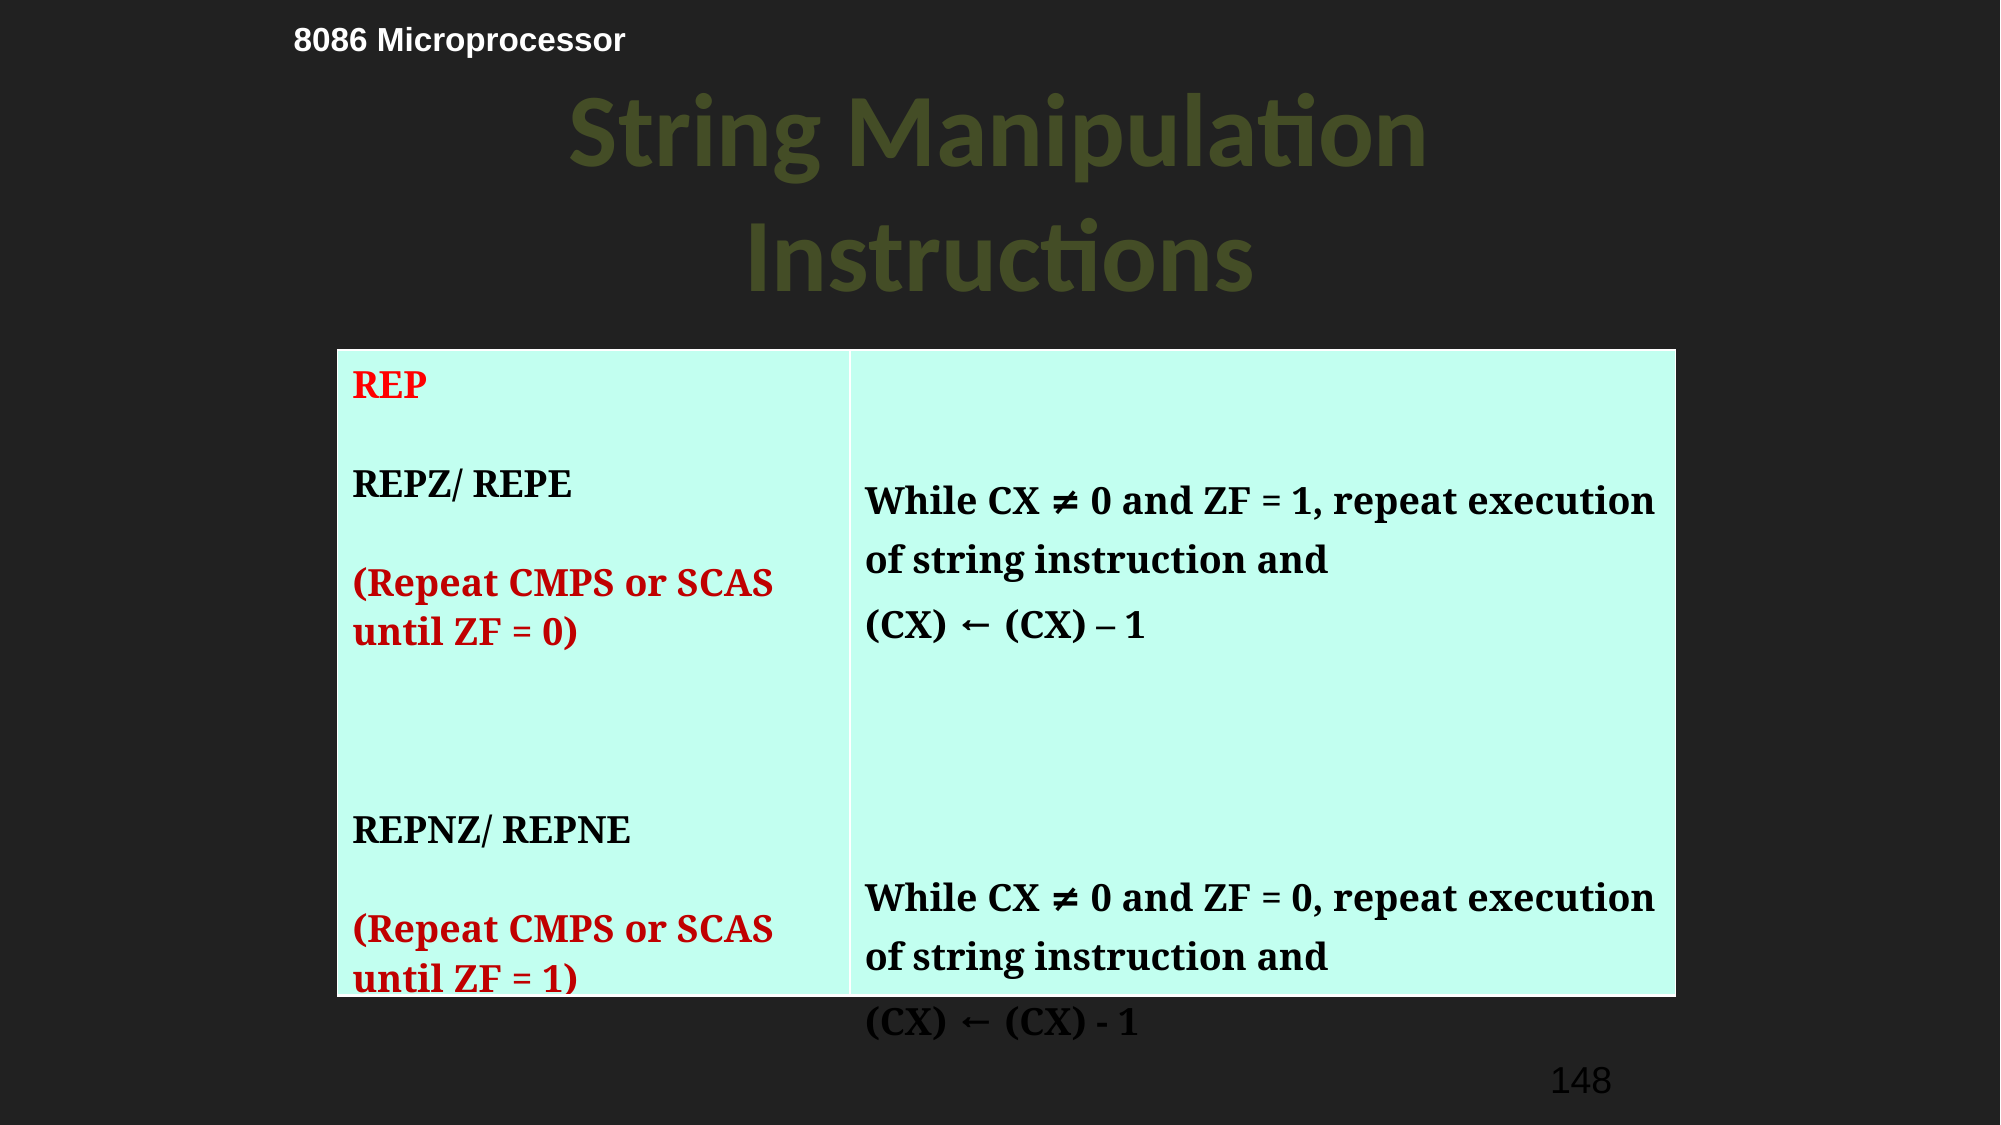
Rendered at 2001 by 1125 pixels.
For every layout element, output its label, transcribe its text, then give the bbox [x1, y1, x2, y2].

text_box 8086 Microprocessor [260, 10, 661, 66]
table_header While CX ≠ 0 and ZF = 1, repeat execution of string instruction and (CX) ← (CX) – 1 While CX ≠ 0 and ZF = 0, repeat execution of string instruction and (CX) ← (CX) - 1 [851, 351, 1675, 994]
text_box ‹#› [1549, 1042, 1674, 1101]
text_box String Manipulation Instructions [324, 170, 1675, 313]
table_header REP REPZ/ REPE (Repeat CMPS or SCAS until ZF = 0) REPNZ/ REPNE (Repeat CMPS or SCAS until ZF = 1) [338, 351, 849, 994]
